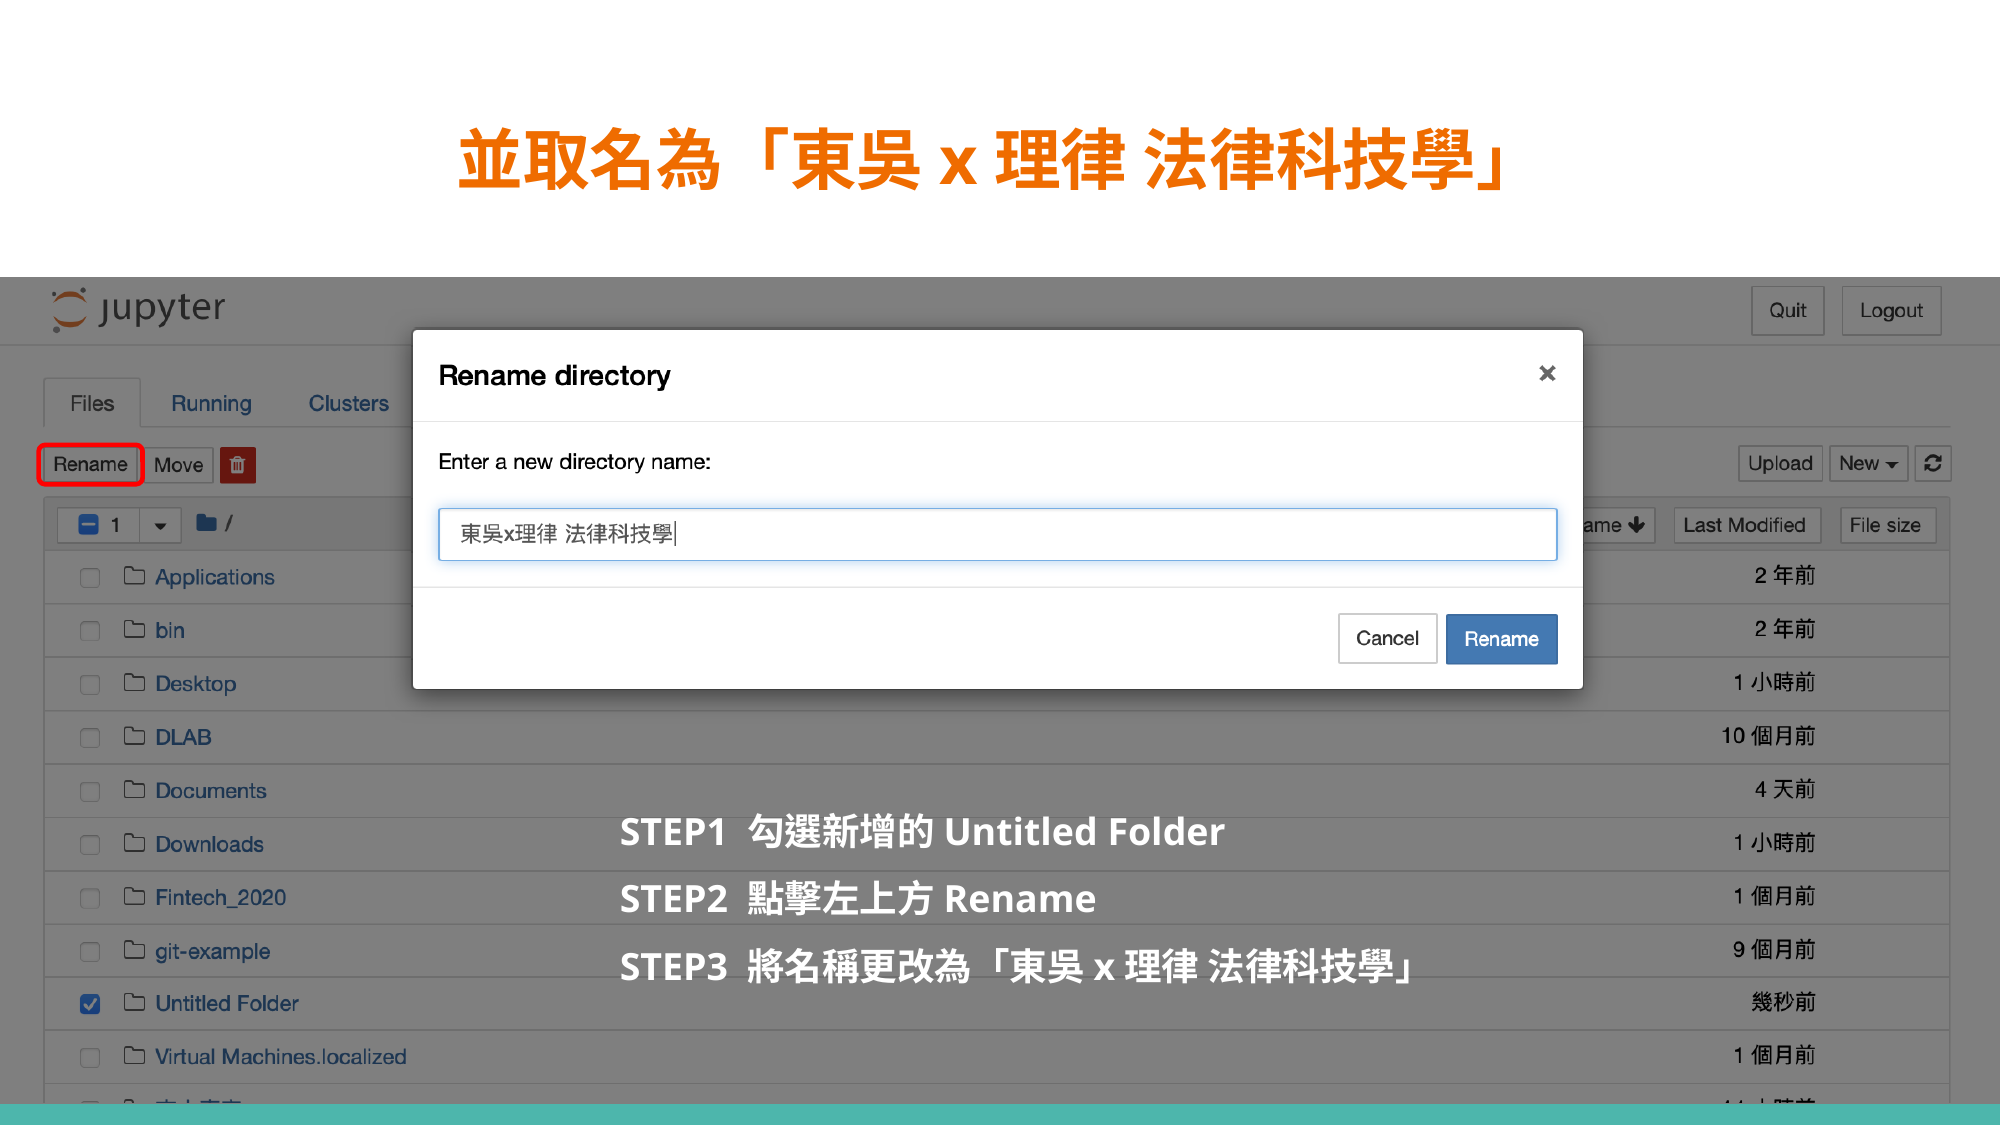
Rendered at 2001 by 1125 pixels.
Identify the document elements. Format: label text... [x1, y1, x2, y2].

title 並取名為「東吳x理律 法律科技學」 [68, 97, 1932, 252]
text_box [0, 275, 2000, 1104]
